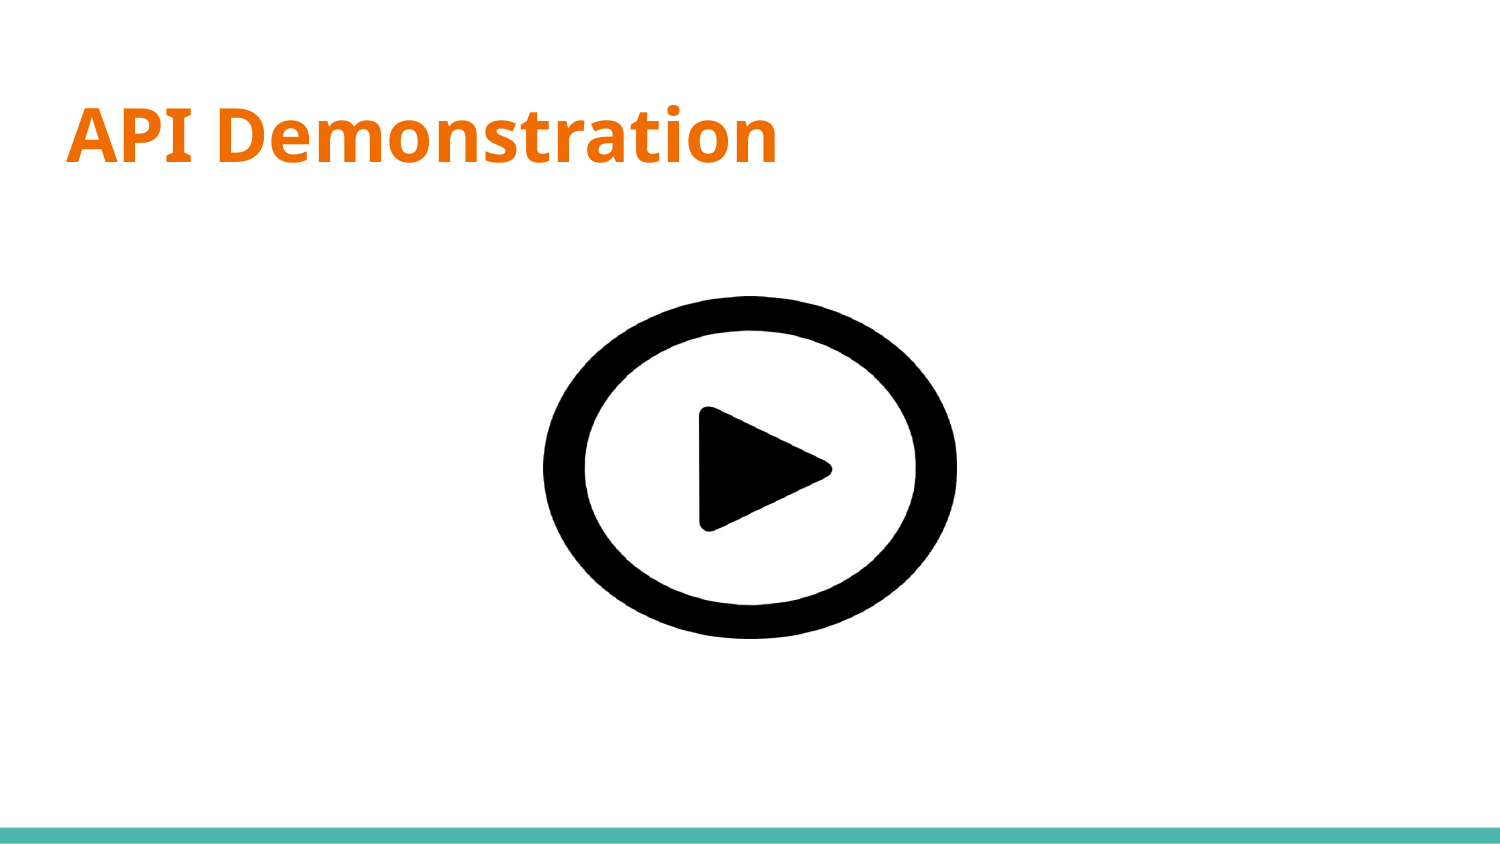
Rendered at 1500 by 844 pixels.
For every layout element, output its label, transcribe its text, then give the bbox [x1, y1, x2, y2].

title API Demonstration [51, 72, 1449, 189]
picture [543, 296, 957, 640]
